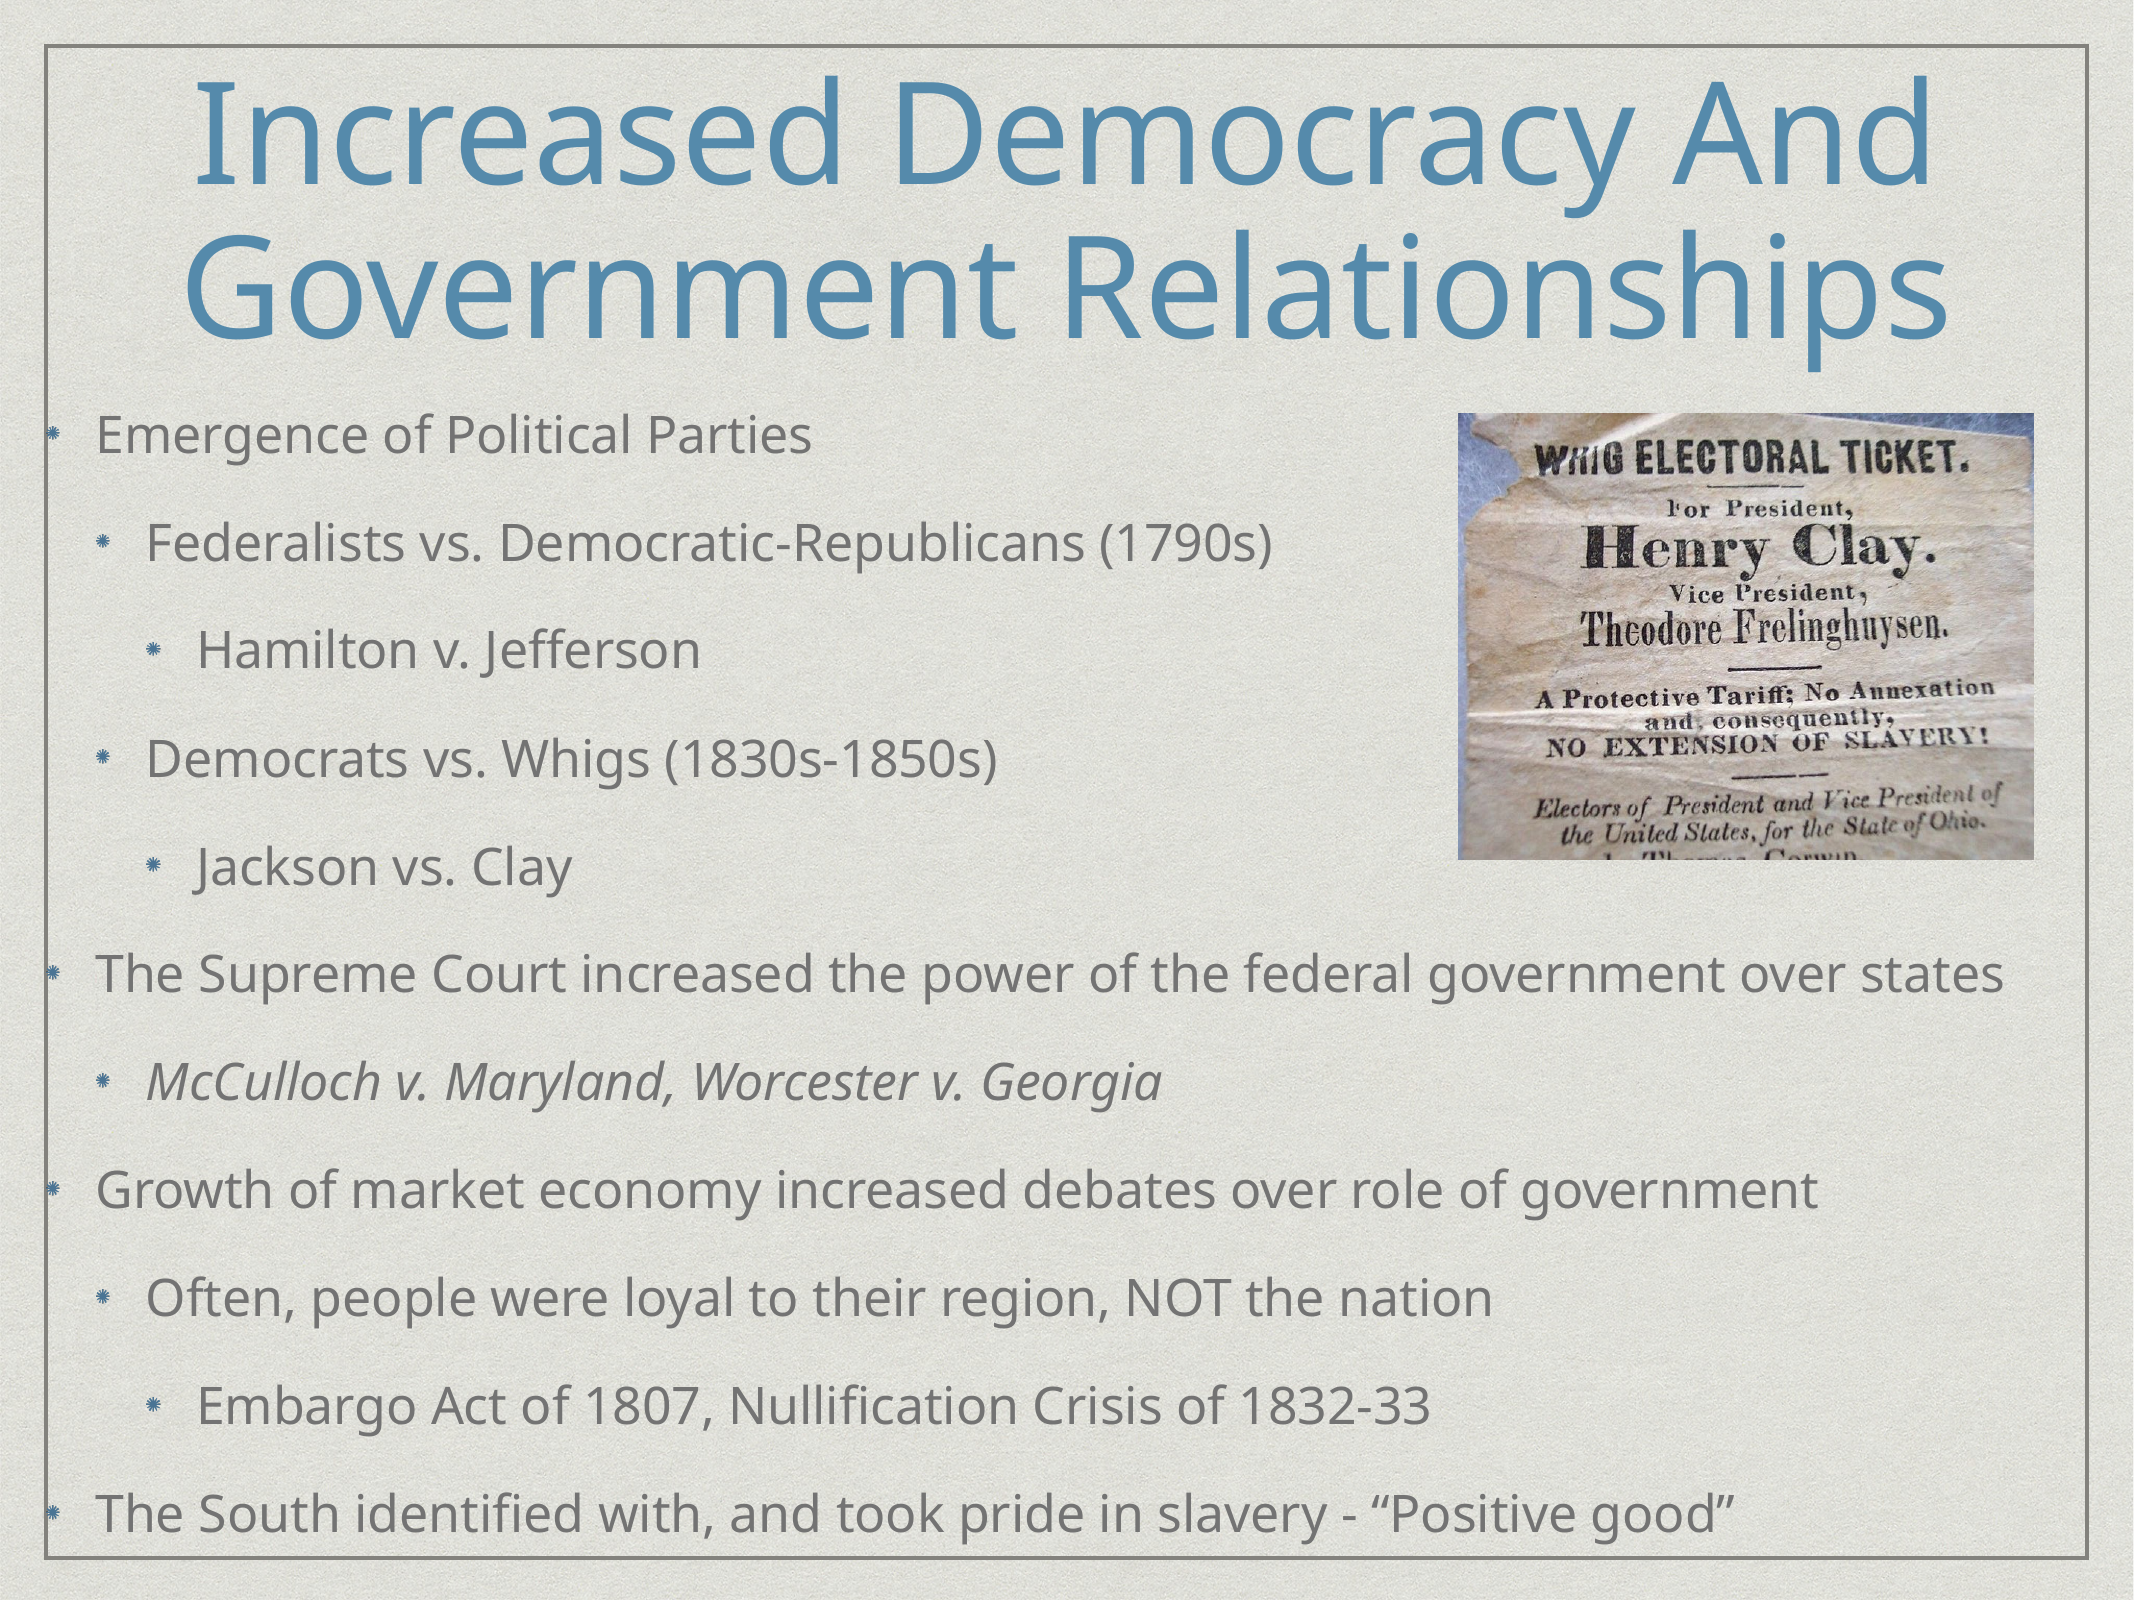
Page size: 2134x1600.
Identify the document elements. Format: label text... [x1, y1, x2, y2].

title Increased Democracy And Government Relationships [53, 43, 2081, 387]
list Emergence of Political Parties Federalists vs. Democratic-Republicans (1790s) Hamilton v. Jefferson Democrats vs. Whigs (1830s-1850s) Jackson vs. Clay The Supreme Court increased the power of the federal government over states McCulloch v. Maryland, Worcester v. Georgia Growth of market economy increased debates over role of government Often, people were loyal to their region, NOT the nation Embargo Act of 1807, Nullification Crisis of 1832-33 The South identified with, and took pride in slavery - “Positive good” [44, 389, 2089, 1556]
picture [0, 0, 2134, 1600]
